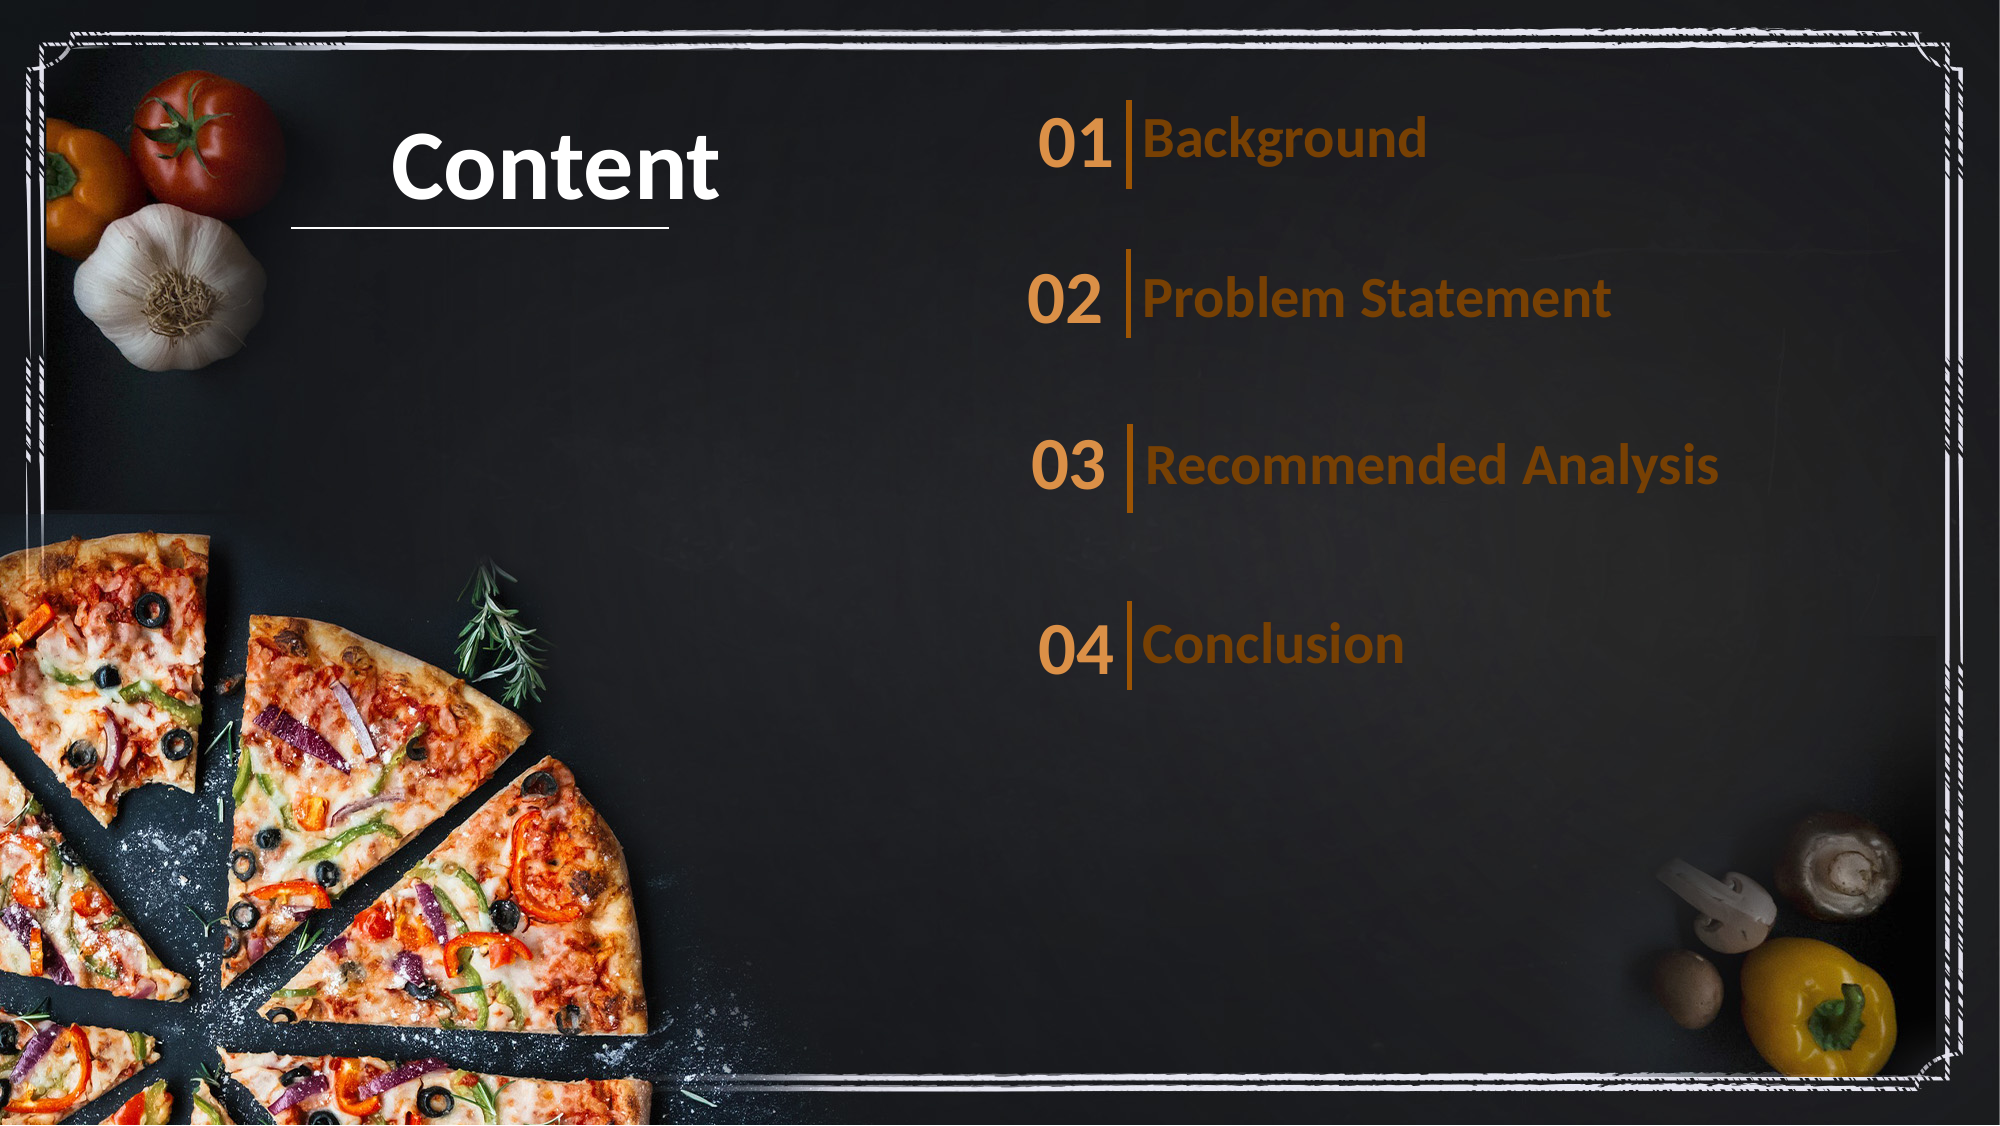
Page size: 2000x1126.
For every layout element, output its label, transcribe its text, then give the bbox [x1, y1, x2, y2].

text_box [1013, 406, 1804, 576]
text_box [1023, 85, 1494, 192]
picture [0, 0, 2000, 1125]
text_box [984, 240, 1694, 409]
text_box Content [349, 91, 764, 227]
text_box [1023, 591, 1494, 699]
